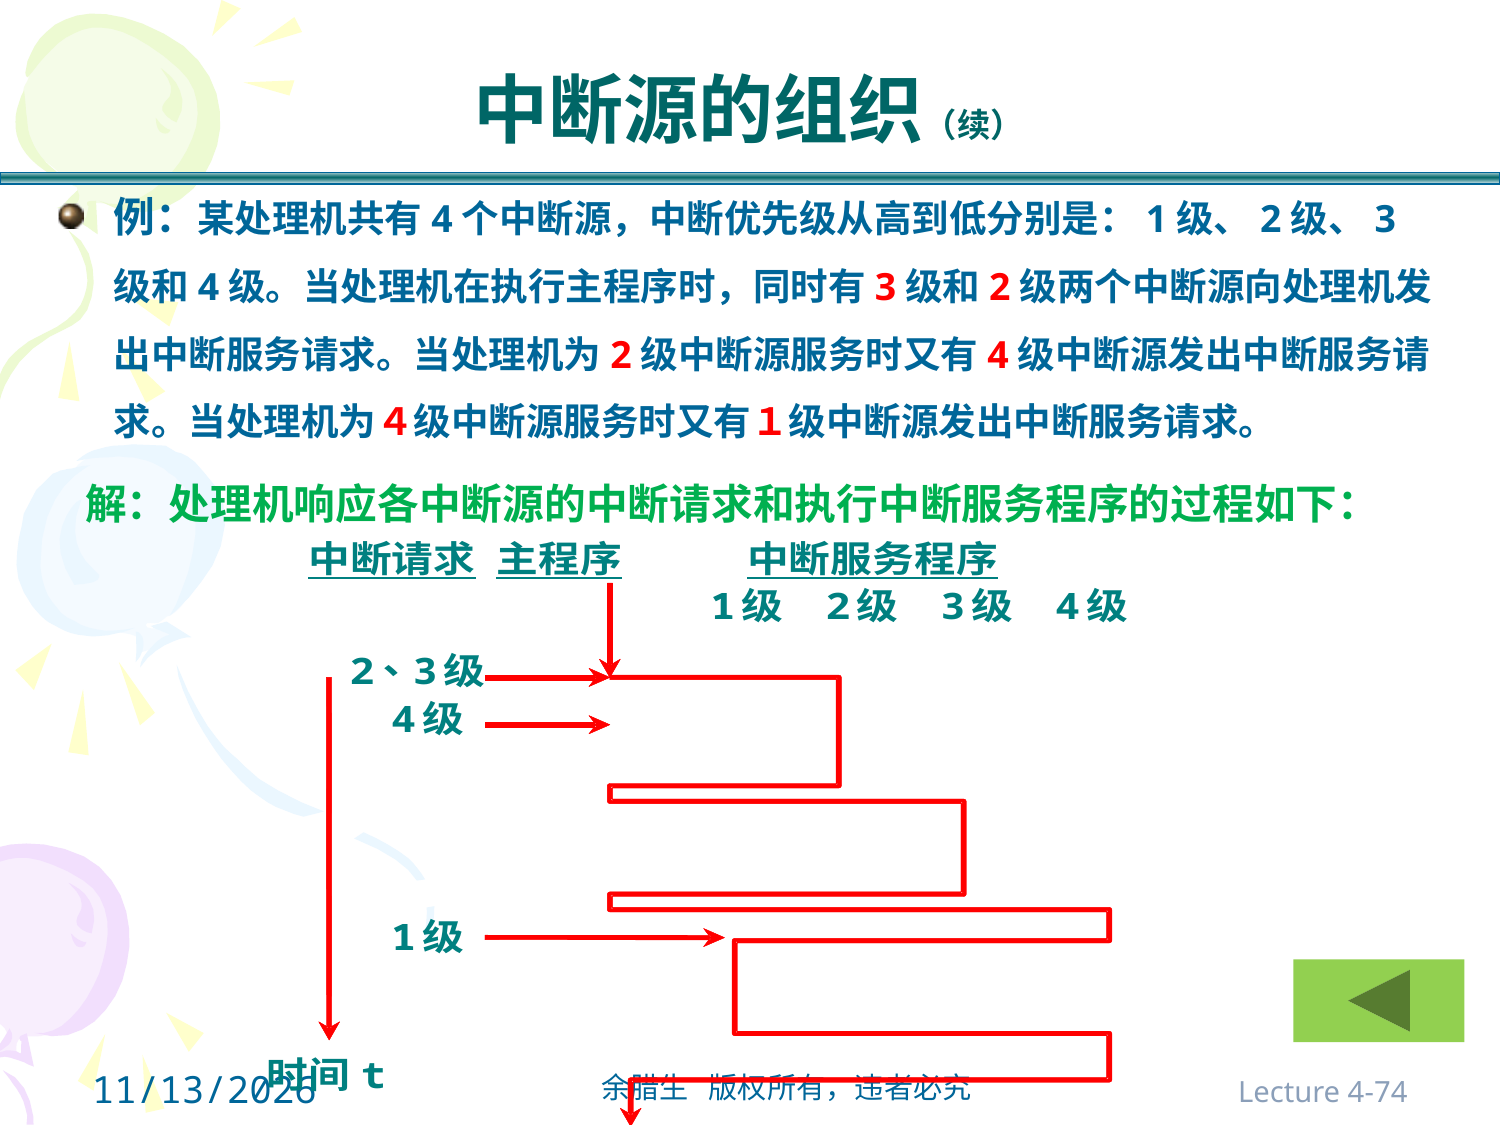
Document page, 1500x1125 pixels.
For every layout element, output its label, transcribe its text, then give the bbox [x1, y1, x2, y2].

slide_number Lecture 4-74 [1177, 1066, 1423, 1125]
text_box [1293, 959, 1465, 1043]
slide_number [76, 1058, 261, 1125]
picture [57, 202, 84, 229]
text_box 解：处理机响应各中断源的中断请求和执行中断服务程序的过程如下： [0, 470, 1378, 535]
title 中断源的组织（续） [72, 78, 1425, 161]
list 例：某处理机共有4个中断源，中断优先级从高到低分别是：1级、2级、3级和4级。当处理机在执行主程序时，同时有3级和2级两个中断源向处理机发出中断服务请求。当处理机为2级中断源服务时又有4级中断源发出中断服务请求。当处理机为４级中断源服务时又有１级中断源发出中断服务请求。 [42, 158, 1456, 1000]
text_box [266, 535, 1173, 1125]
